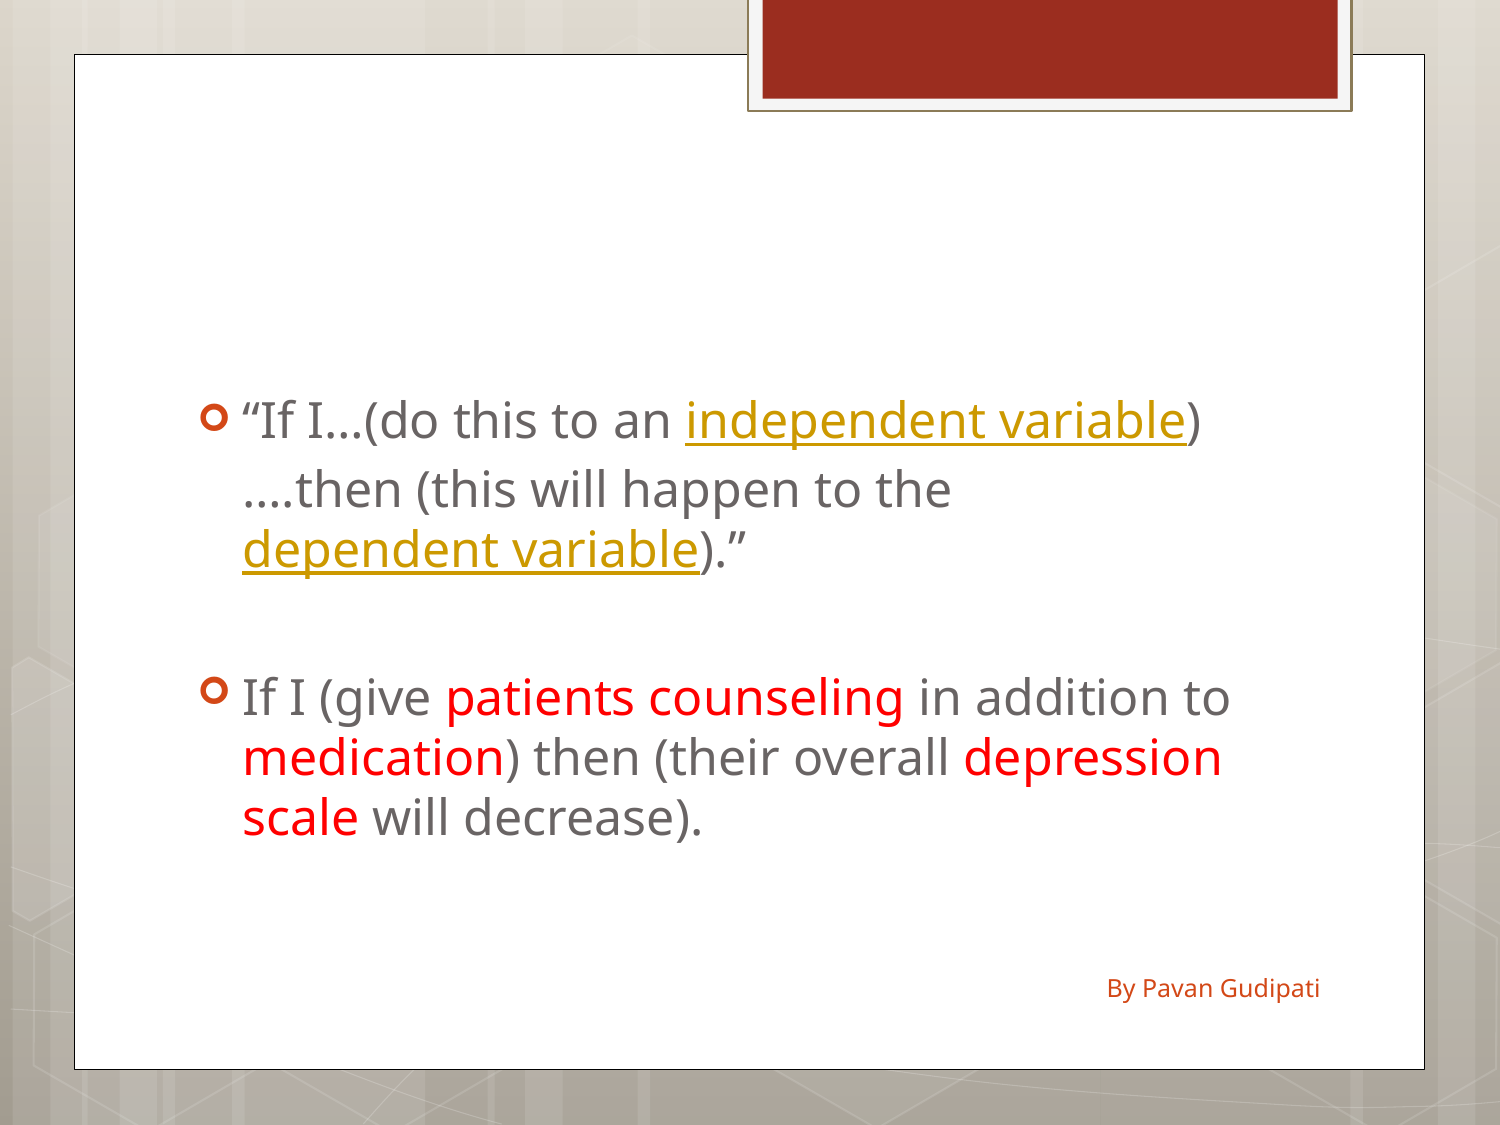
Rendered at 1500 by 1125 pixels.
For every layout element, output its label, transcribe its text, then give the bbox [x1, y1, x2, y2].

list “If I…(do this to an independent variable)….then (this will happen to the dependent variable).” If I (give patients counseling in addition to medication) then (their overall depression scale will decrease). [171, 381, 1283, 957]
footer By Pavan Gudipati [761, 960, 1336, 1020]
